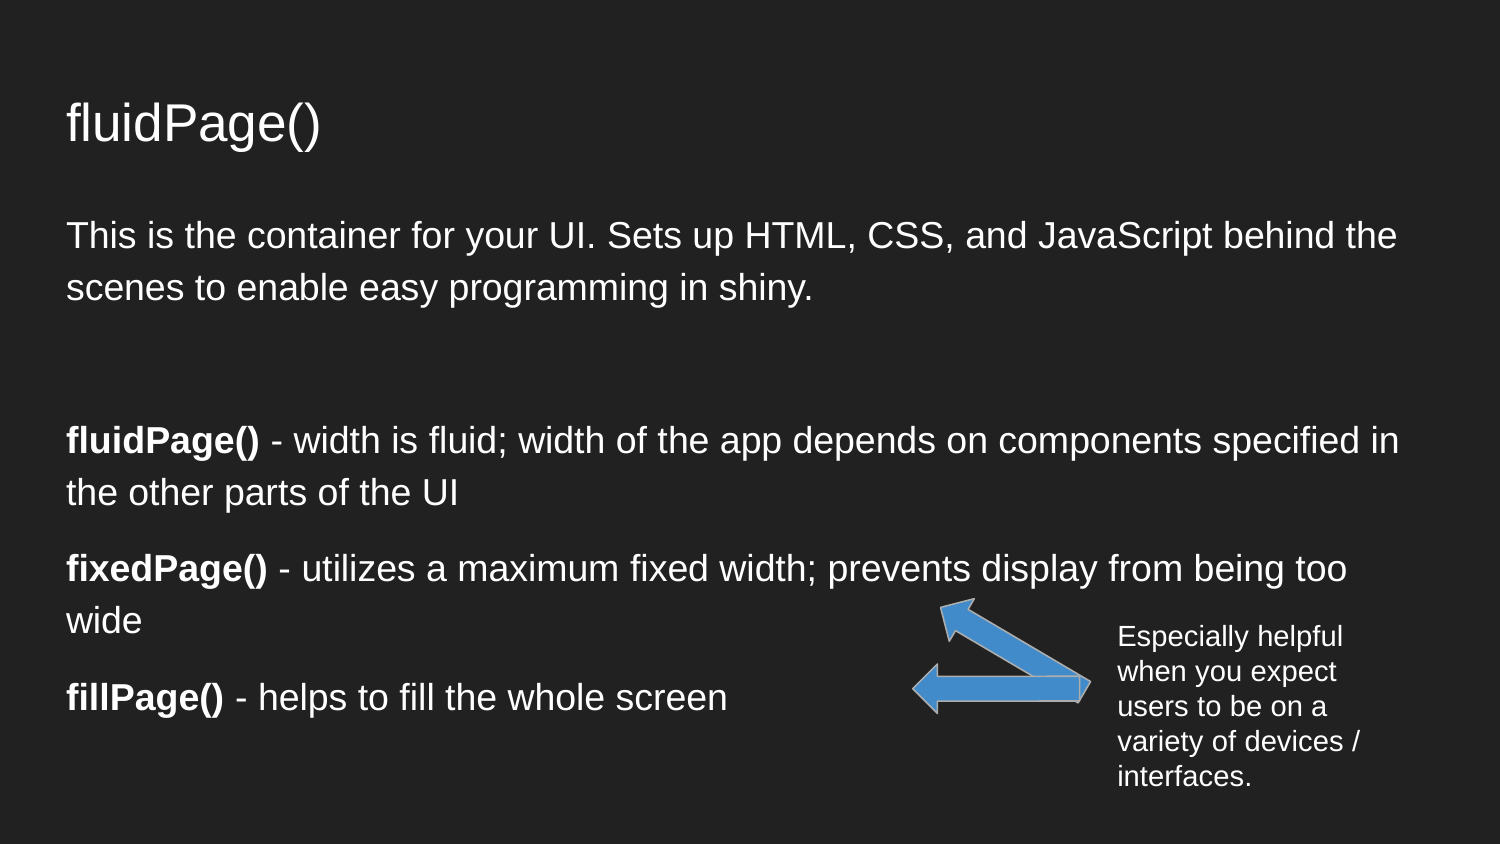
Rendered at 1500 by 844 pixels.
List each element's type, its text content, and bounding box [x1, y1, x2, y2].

text_box [940, 598, 1091, 700]
title fluidPage() [51, 72, 1449, 167]
list This is the container for your UI. Sets up HTML, CSS, and JavaScript behind the scenes to enable easy programming in shiny. fluidPage() - width is fluid; width of the app depends on components specified in the other parts of the UI fixedPage() - utilizes a maximum fixed width; prevents display from being too wide fillPage() - helps to fill the whole screen [51, 189, 1449, 750]
text_box Especially helpful when you expect users to be on a variety of devices / interfaces. [1102, 602, 1406, 807]
text_box [912, 663, 1080, 714]
